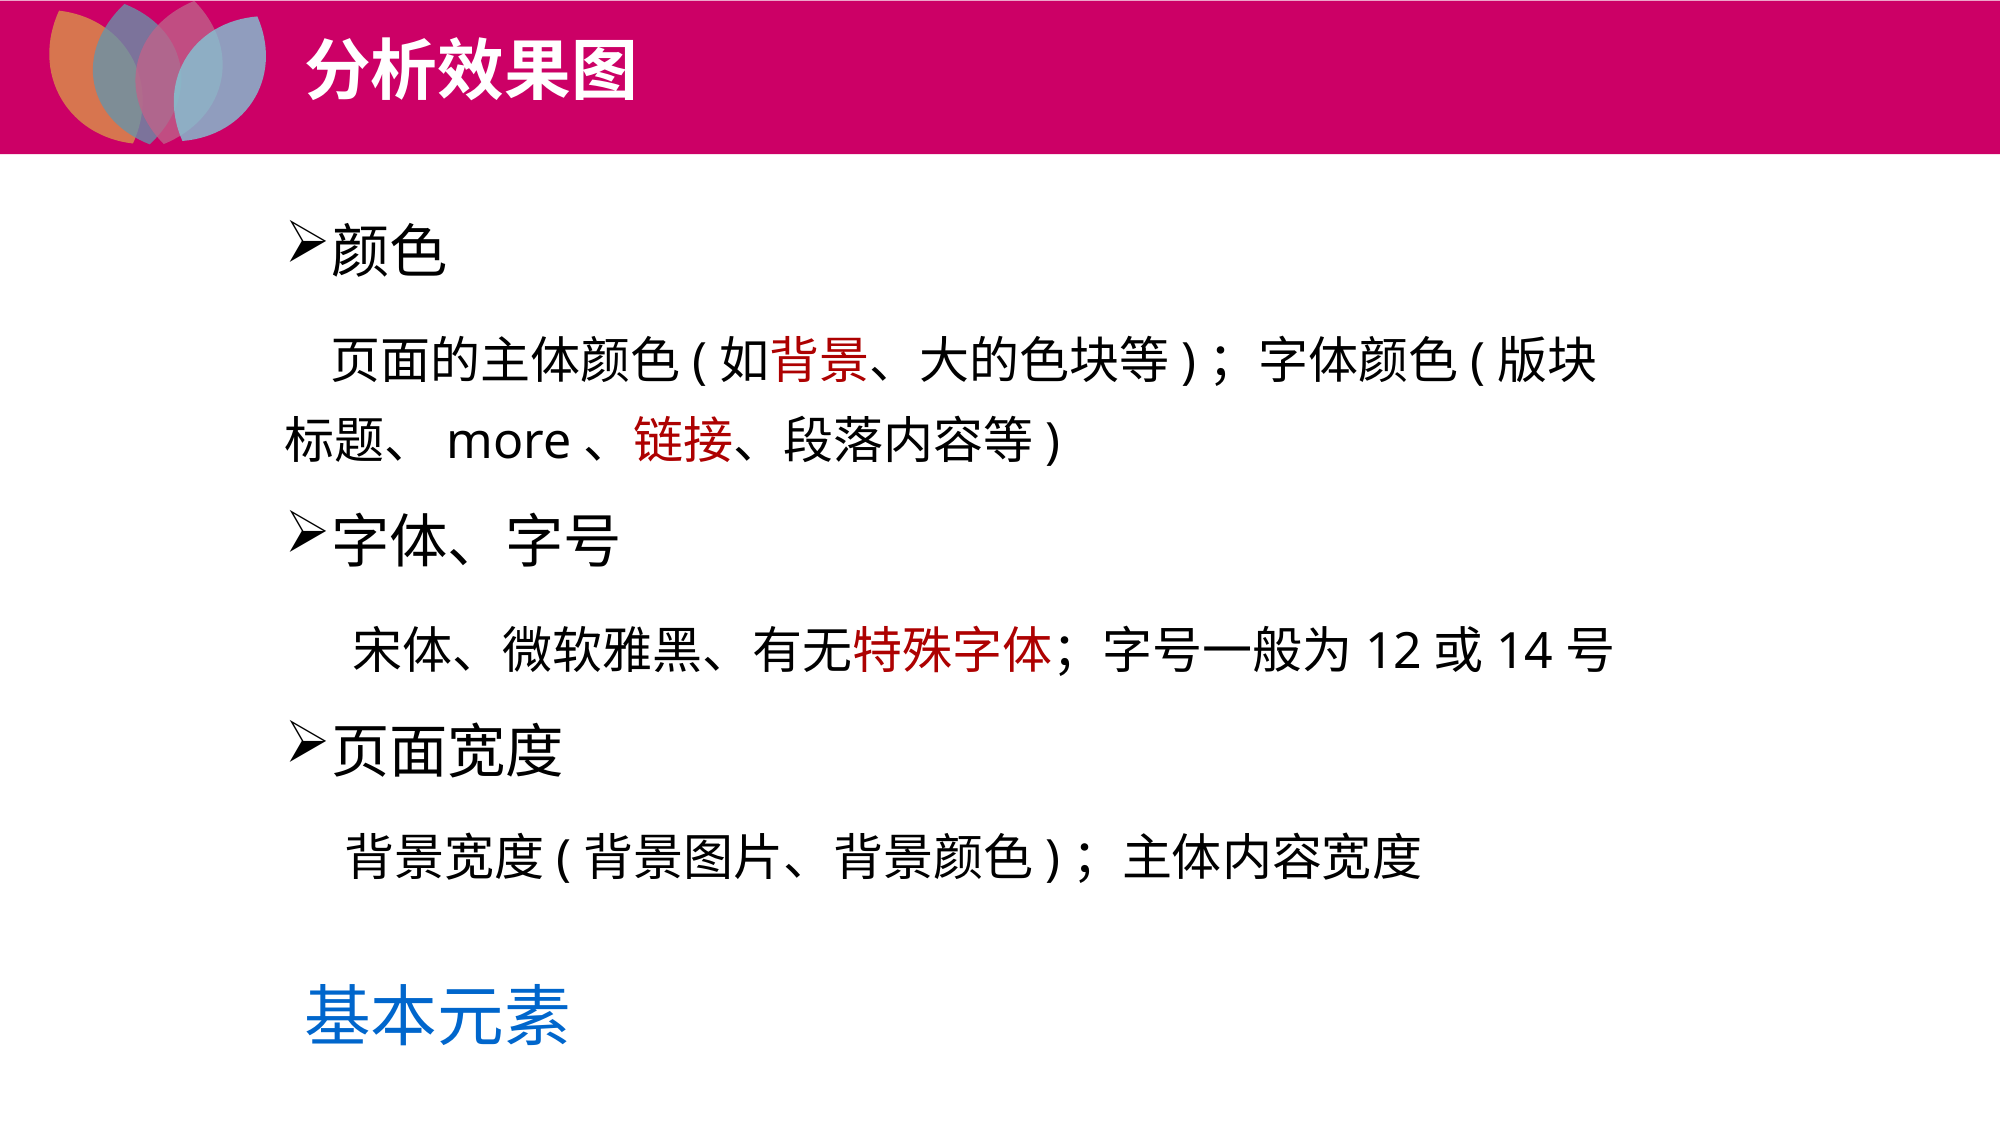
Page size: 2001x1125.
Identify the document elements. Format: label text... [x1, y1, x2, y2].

text_box 基本元素 [289, 940, 1402, 1097]
text_box 颜色 页面的主体颜色(如背景、大的色块等)；字体颜色(版块标题、more、链接、段落内容等) 字体、字号 宋体、微软雅黑、有无特殊字体；字号一般为12或14号 页面宽度 背景宽度(背景图片、背景颜色)；主体内容宽度 [232, 196, 1662, 905]
text_box 分析效果图 [289, 20, 1355, 116]
